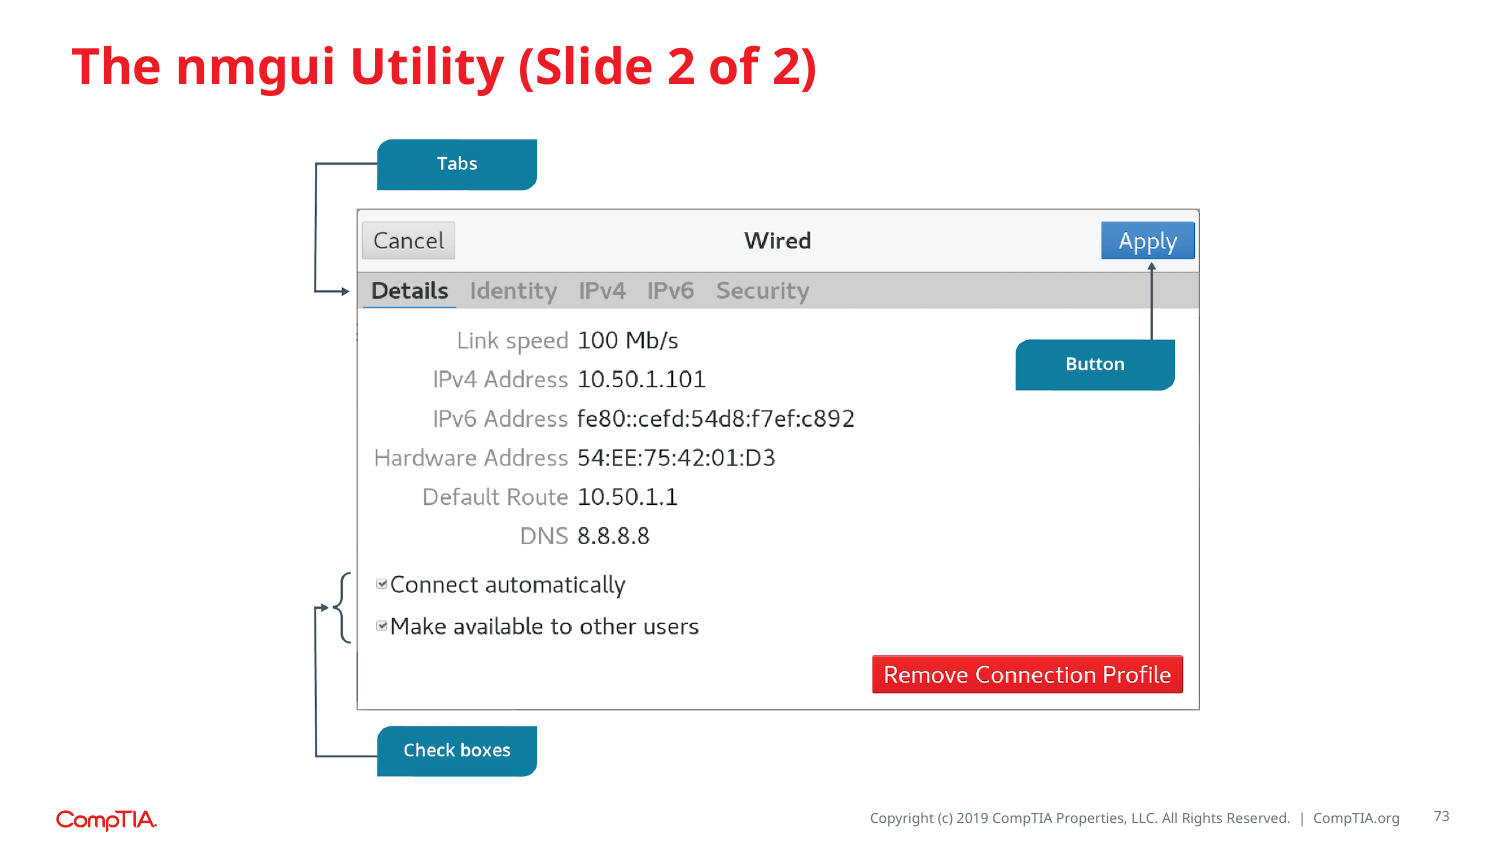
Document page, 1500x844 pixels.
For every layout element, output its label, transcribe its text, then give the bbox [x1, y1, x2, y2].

title The nmgui Utility (Slide 2 of 2) [56, 12, 1444, 117]
picture [300, 115, 1200, 797]
slide_number 73 [1407, 800, 1450, 835]
